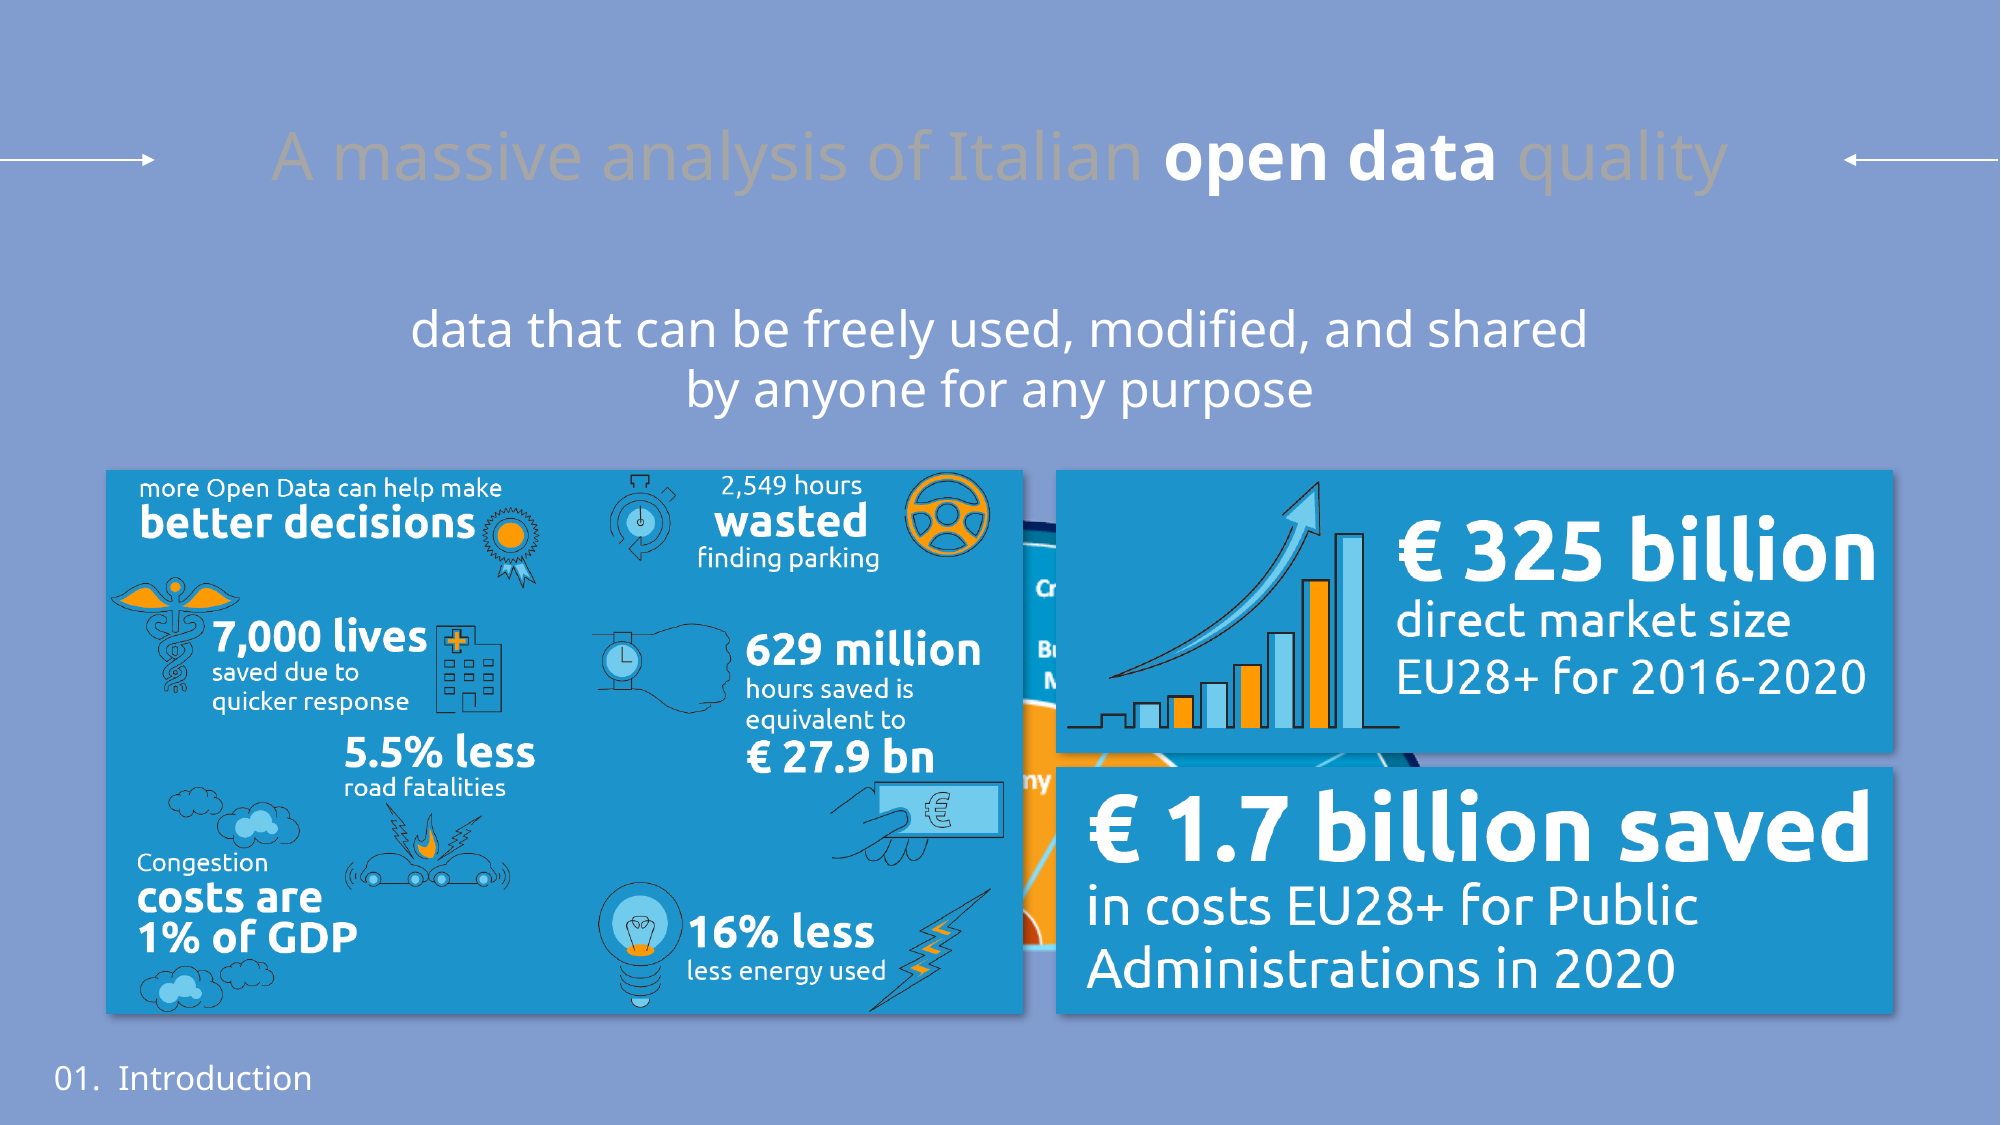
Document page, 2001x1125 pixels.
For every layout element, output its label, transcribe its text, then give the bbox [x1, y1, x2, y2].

text_box data that can be freely used, modified, and shared by anyone for any purpose [163, 290, 1837, 425]
picture [106, 470, 1894, 1015]
text_box 01. Introduction [0, 1029, 346, 1125]
text_box A massive analysis of Italian open data quality [135, 106, 1865, 202]
